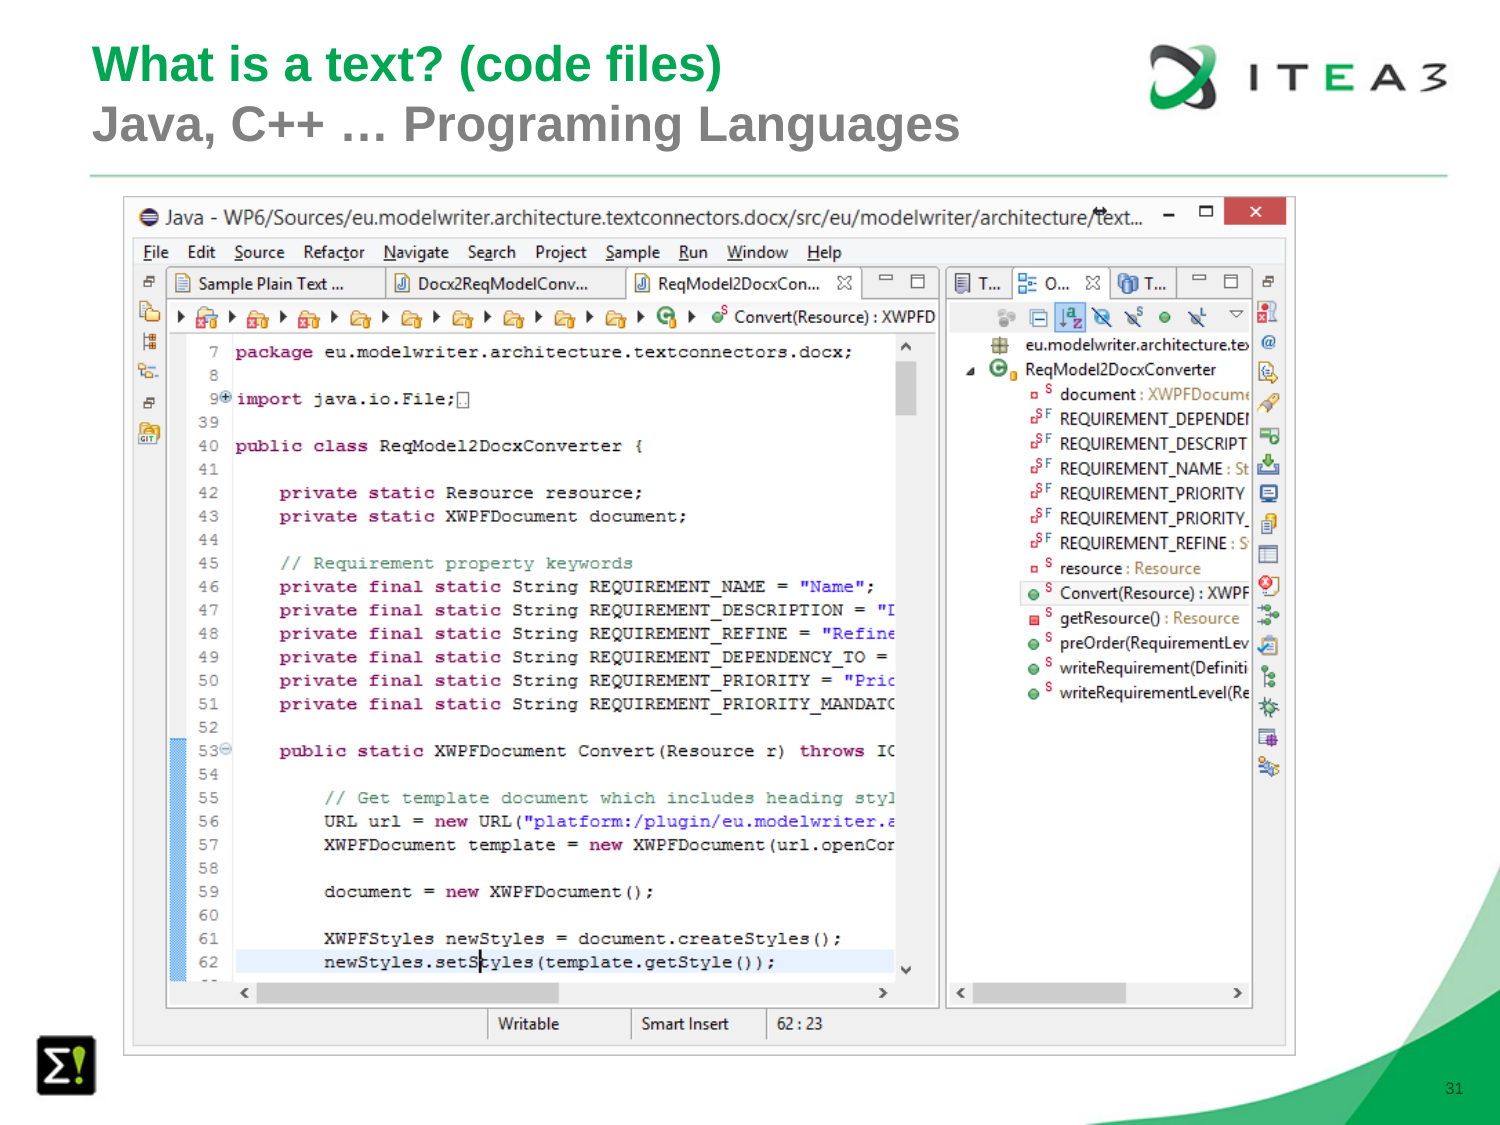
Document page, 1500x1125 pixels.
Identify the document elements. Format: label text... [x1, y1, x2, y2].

title What is a text? (code files) Java, C++ … Programing Languages [76, 23, 1099, 160]
picture [0, 0, 1500, 1125]
